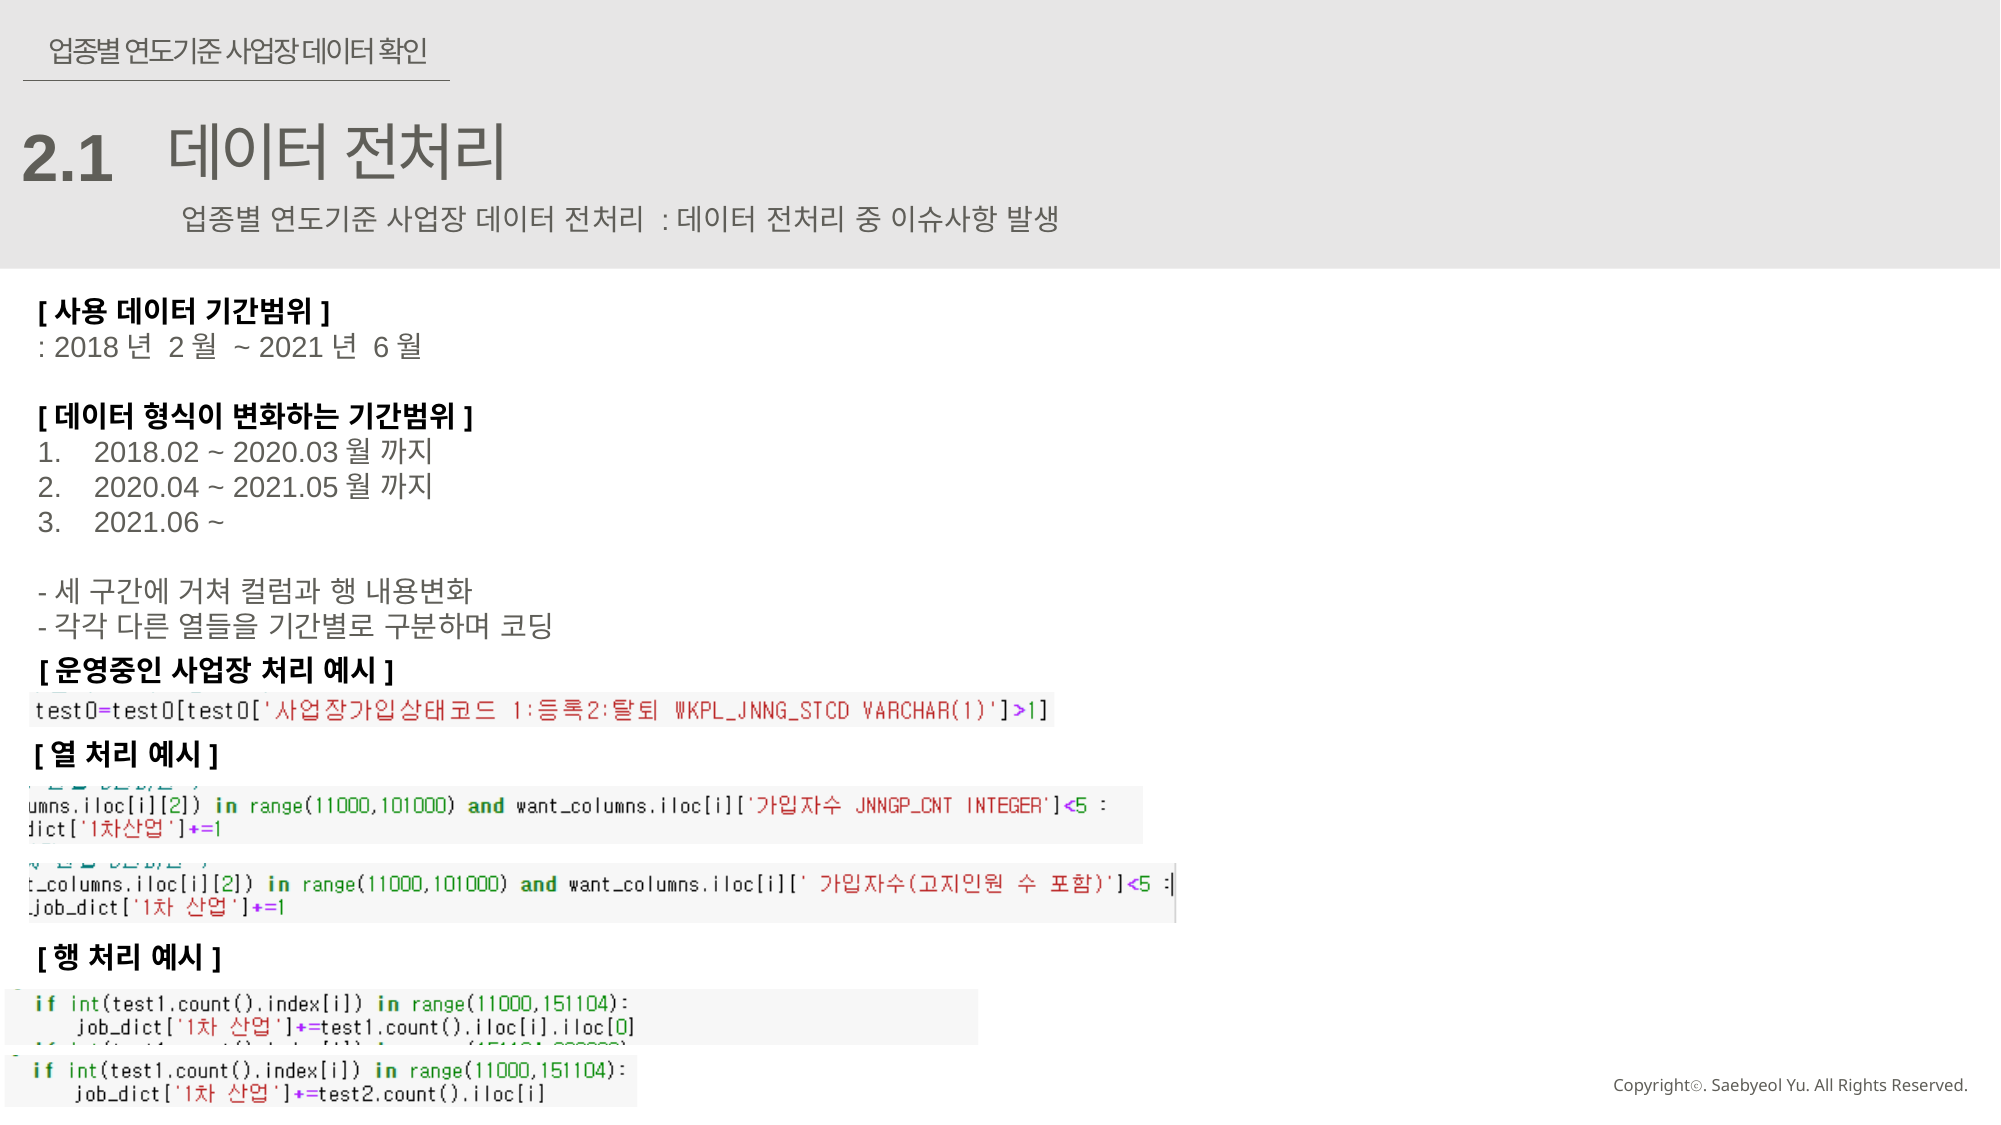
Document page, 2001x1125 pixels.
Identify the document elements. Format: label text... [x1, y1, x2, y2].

picture [4, 1055, 638, 1108]
picture [4, 989, 979, 1045]
picture [29, 863, 1182, 923]
text_box [운영중인 사업장 처리 예시] [24, 644, 410, 695]
picture [29, 692, 1055, 727]
text_box 업종별 연도기준 사업장 데이터 전처리 :데이터 전처리 중 이슈사항 발생 [166, 193, 1076, 244]
text_box [사용 데이터 기간범위] : 2018년 2월 ~ 2021년 6월 [데이터 형식이 변화하는 기간범위] 2018.02 ~ 2020.03월 까지 2020.04 ~ 2021.05월 까지 2021.06 ~ -세 구간에 거쳐 컬럼과 행 내용변화 -각각 다른 열들을 기간별로 구분하며 코딩 [22, 285, 654, 651]
text_box [열 처리 예시] [19, 728, 234, 779]
text_box 업종별 연도기준 사업장 데이터 확인 [33, 25, 445, 76]
text_box [0, 0, 2000, 270]
text_box [행 처리 예시] [22, 932, 237, 983]
text_box 데이터 전처리 [151, 105, 525, 196]
text_box 2.1 [6, 106, 129, 202]
picture [29, 786, 1143, 844]
